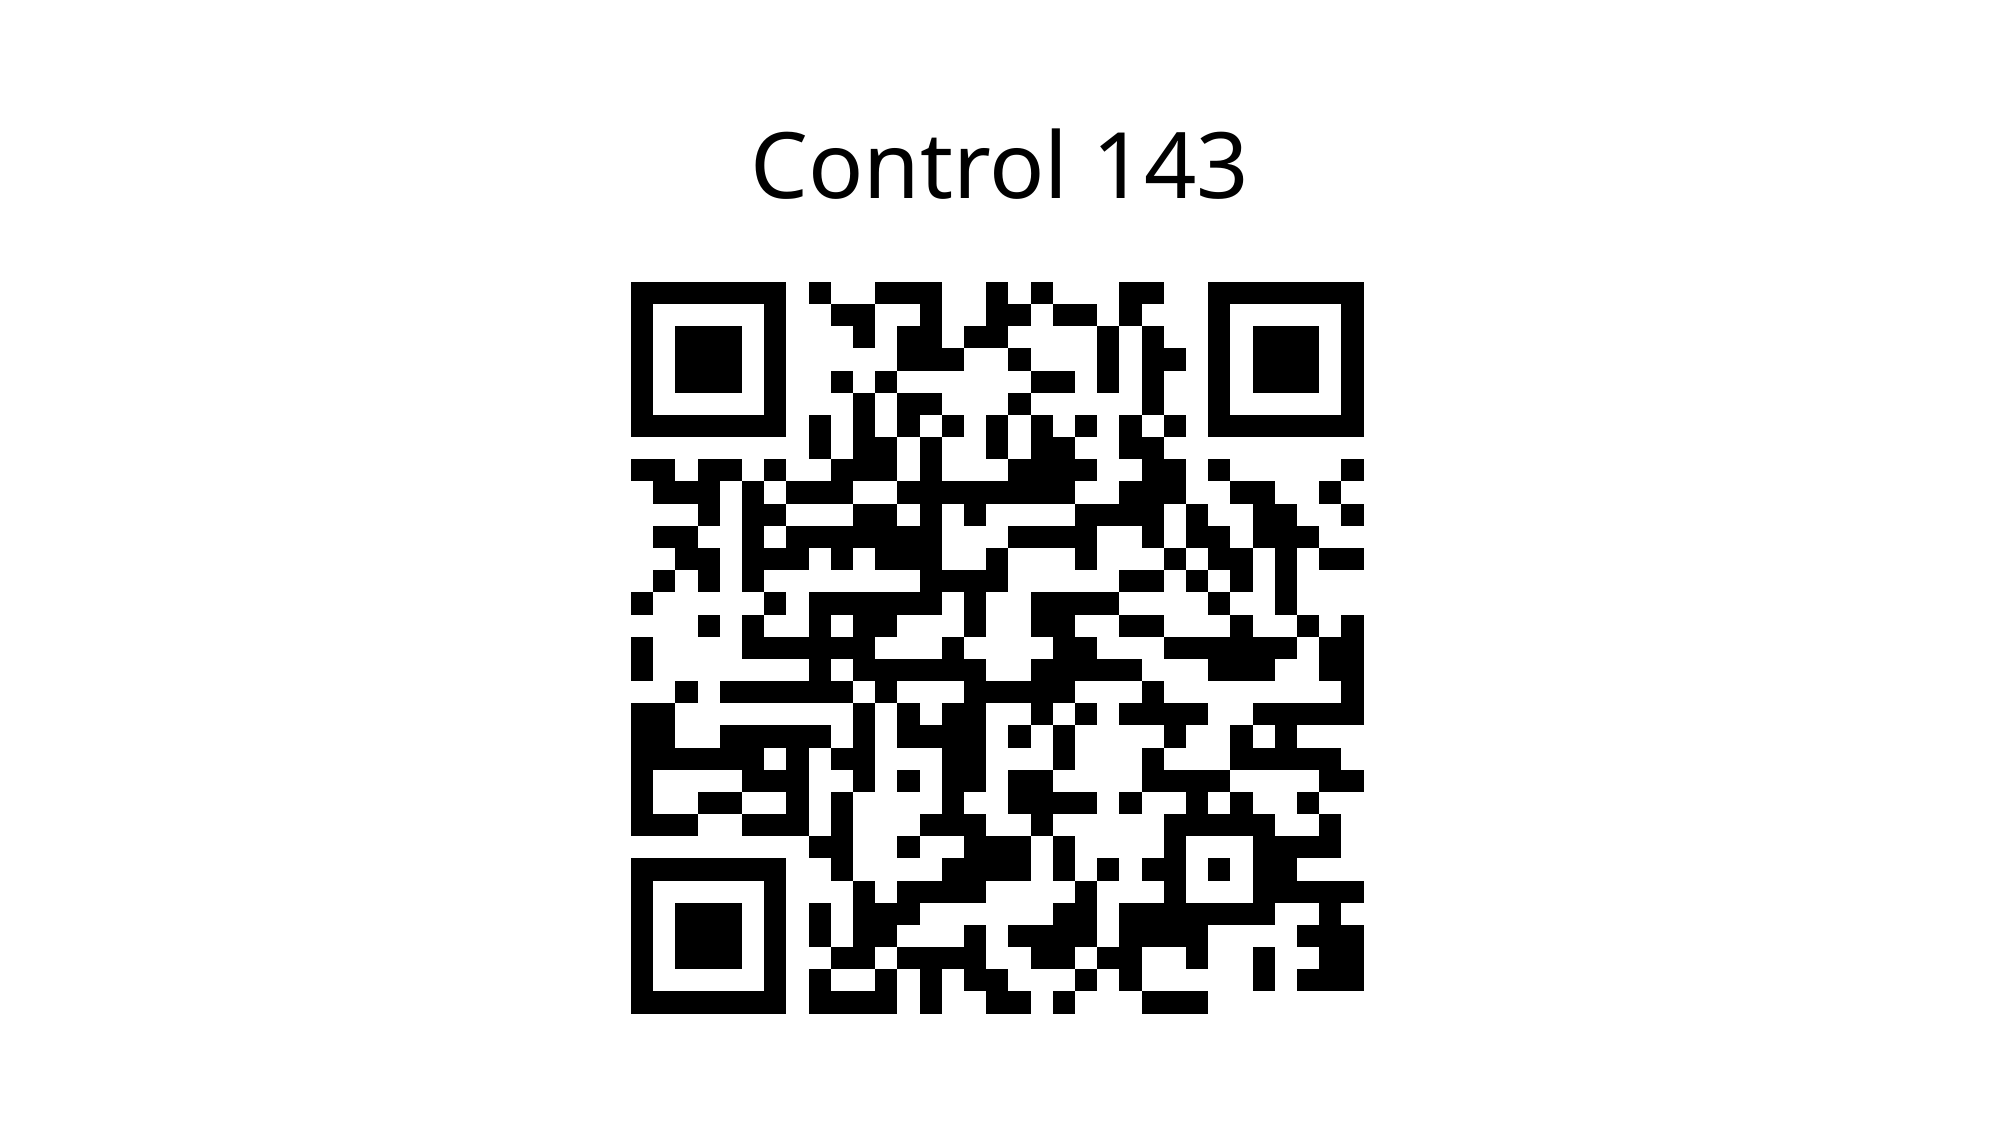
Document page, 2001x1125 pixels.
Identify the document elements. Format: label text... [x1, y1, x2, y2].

picture [556, 207, 1444, 1095]
title Control 143 [137, 59, 1863, 278]
